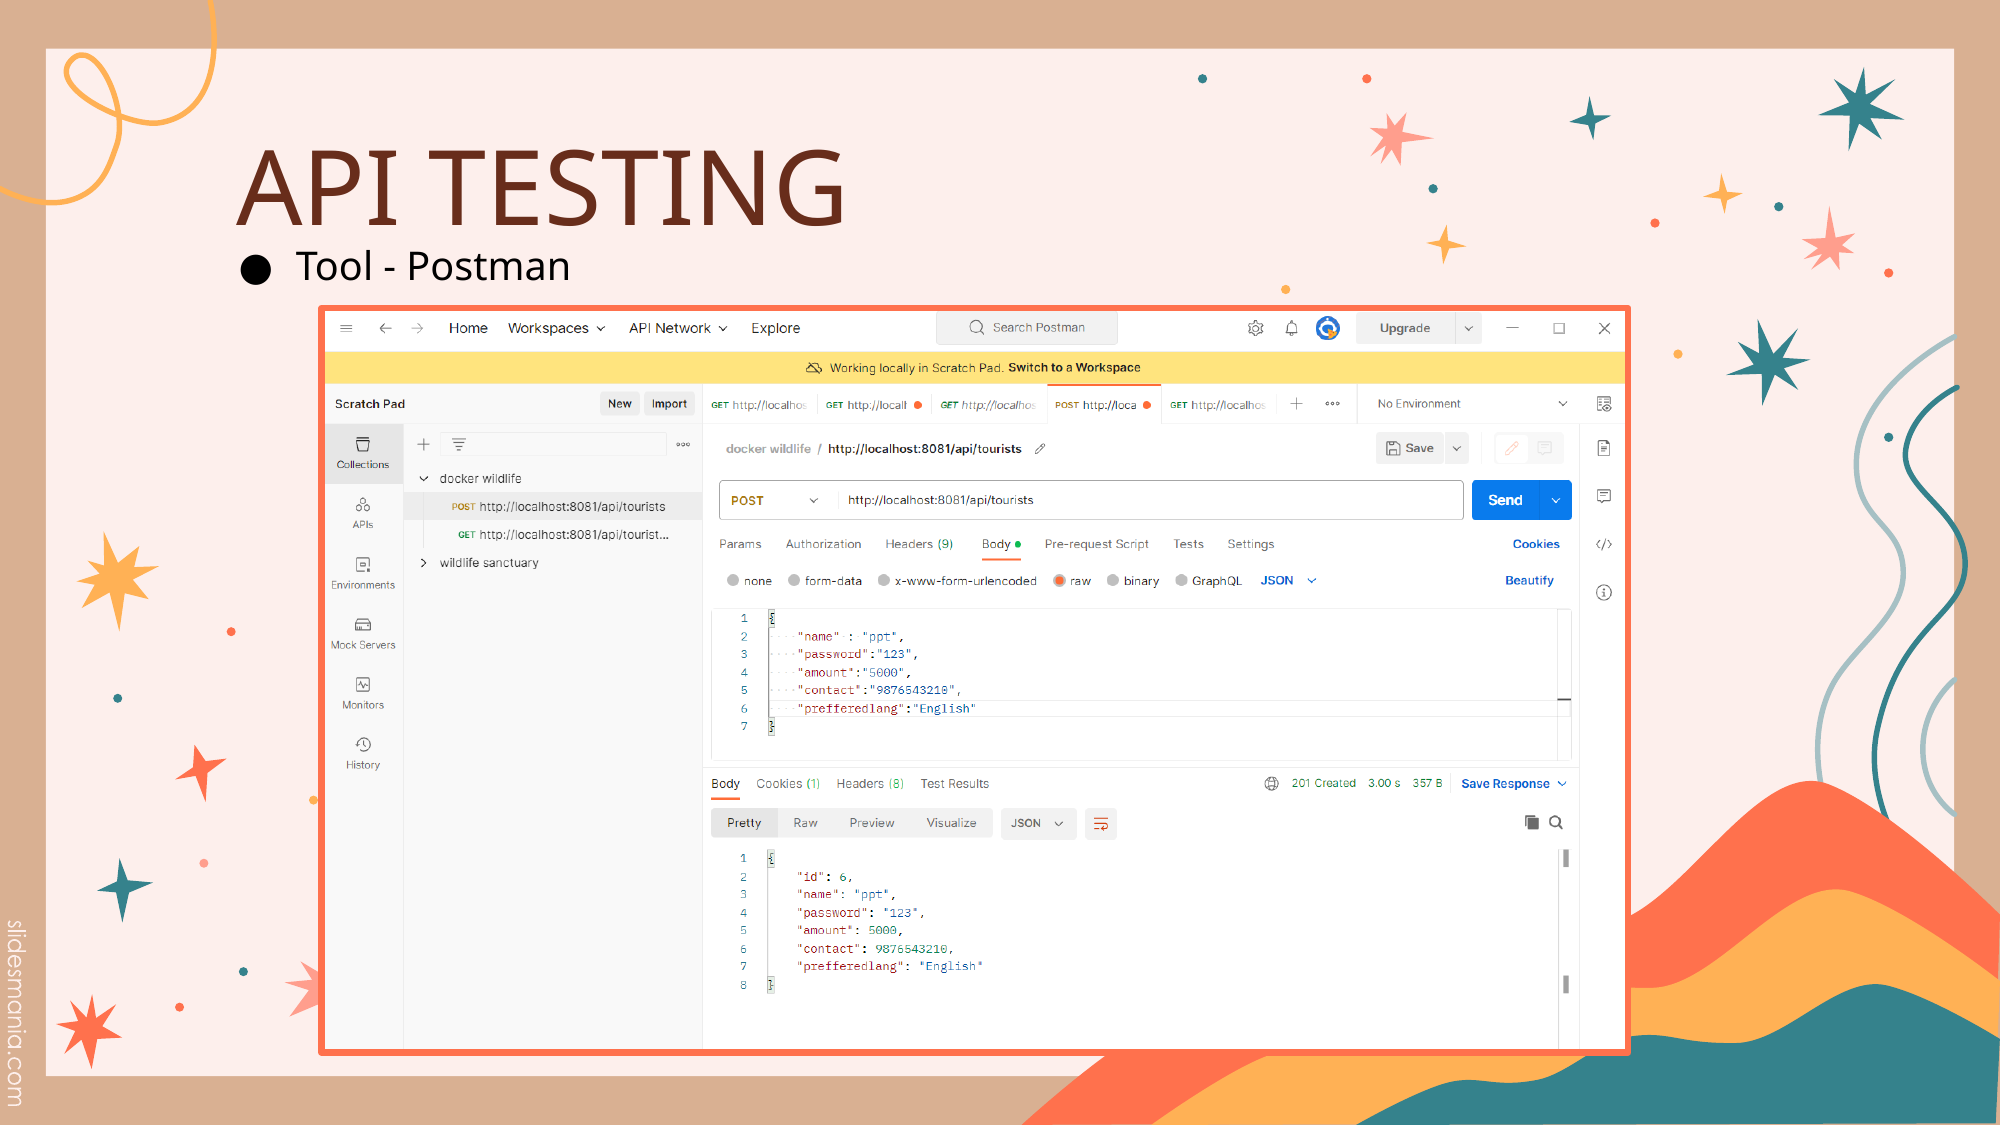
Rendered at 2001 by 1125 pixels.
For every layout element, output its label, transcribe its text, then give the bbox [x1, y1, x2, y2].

list Tool - Postman [200, 214, 1480, 310]
title API TESTING [216, 121, 1495, 247]
picture [324, 310, 1626, 1050]
